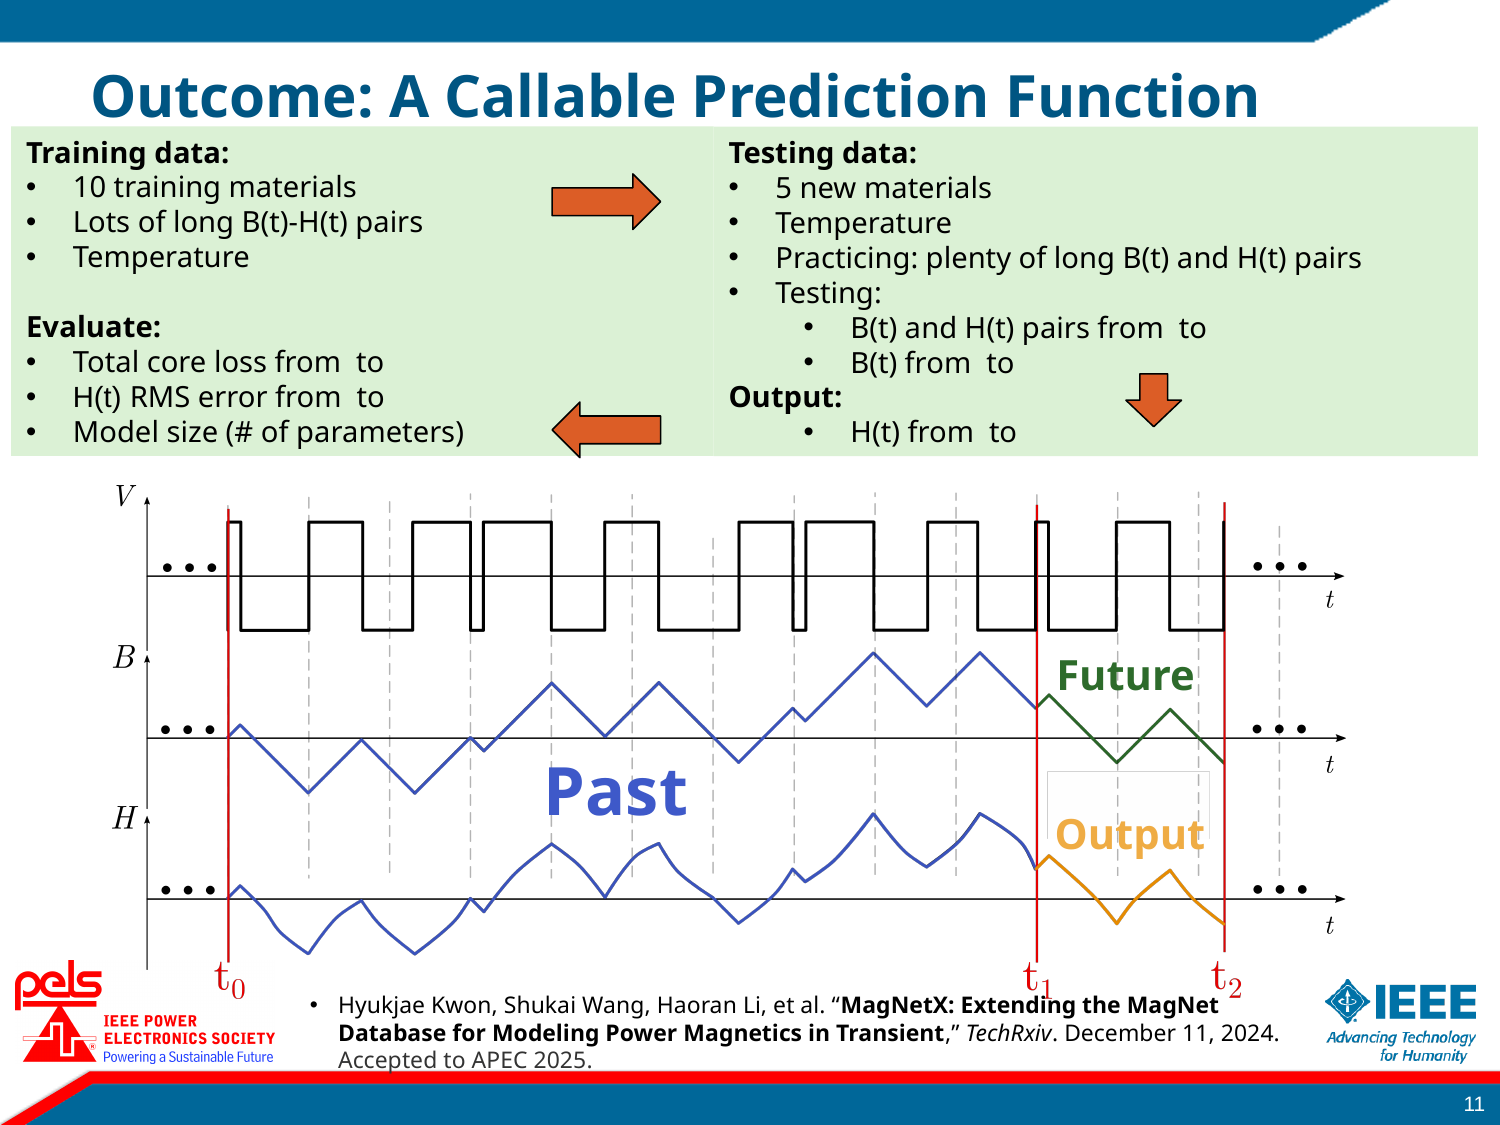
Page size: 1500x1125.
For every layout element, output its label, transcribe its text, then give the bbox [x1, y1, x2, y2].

picture [0, 0, 1500, 1124]
text_box [552, 402, 661, 458]
slide_number 10 [1387, 1081, 1500, 1125]
text_box [552, 173, 661, 230]
text_box [1125, 373, 1182, 427]
title Outcome: A Callable Prediction Function [74, 51, 1453, 138]
text_box Hyukjae Kwon, Shukai Wang, Haoran Li, et al. “MagNetX: Extending the MagNet Database for Modeling Power Magnetics in Transient,” TechRxiv. December 11, 2024. Accepted to APEC 2025. [295, 1008, 1321, 1081]
